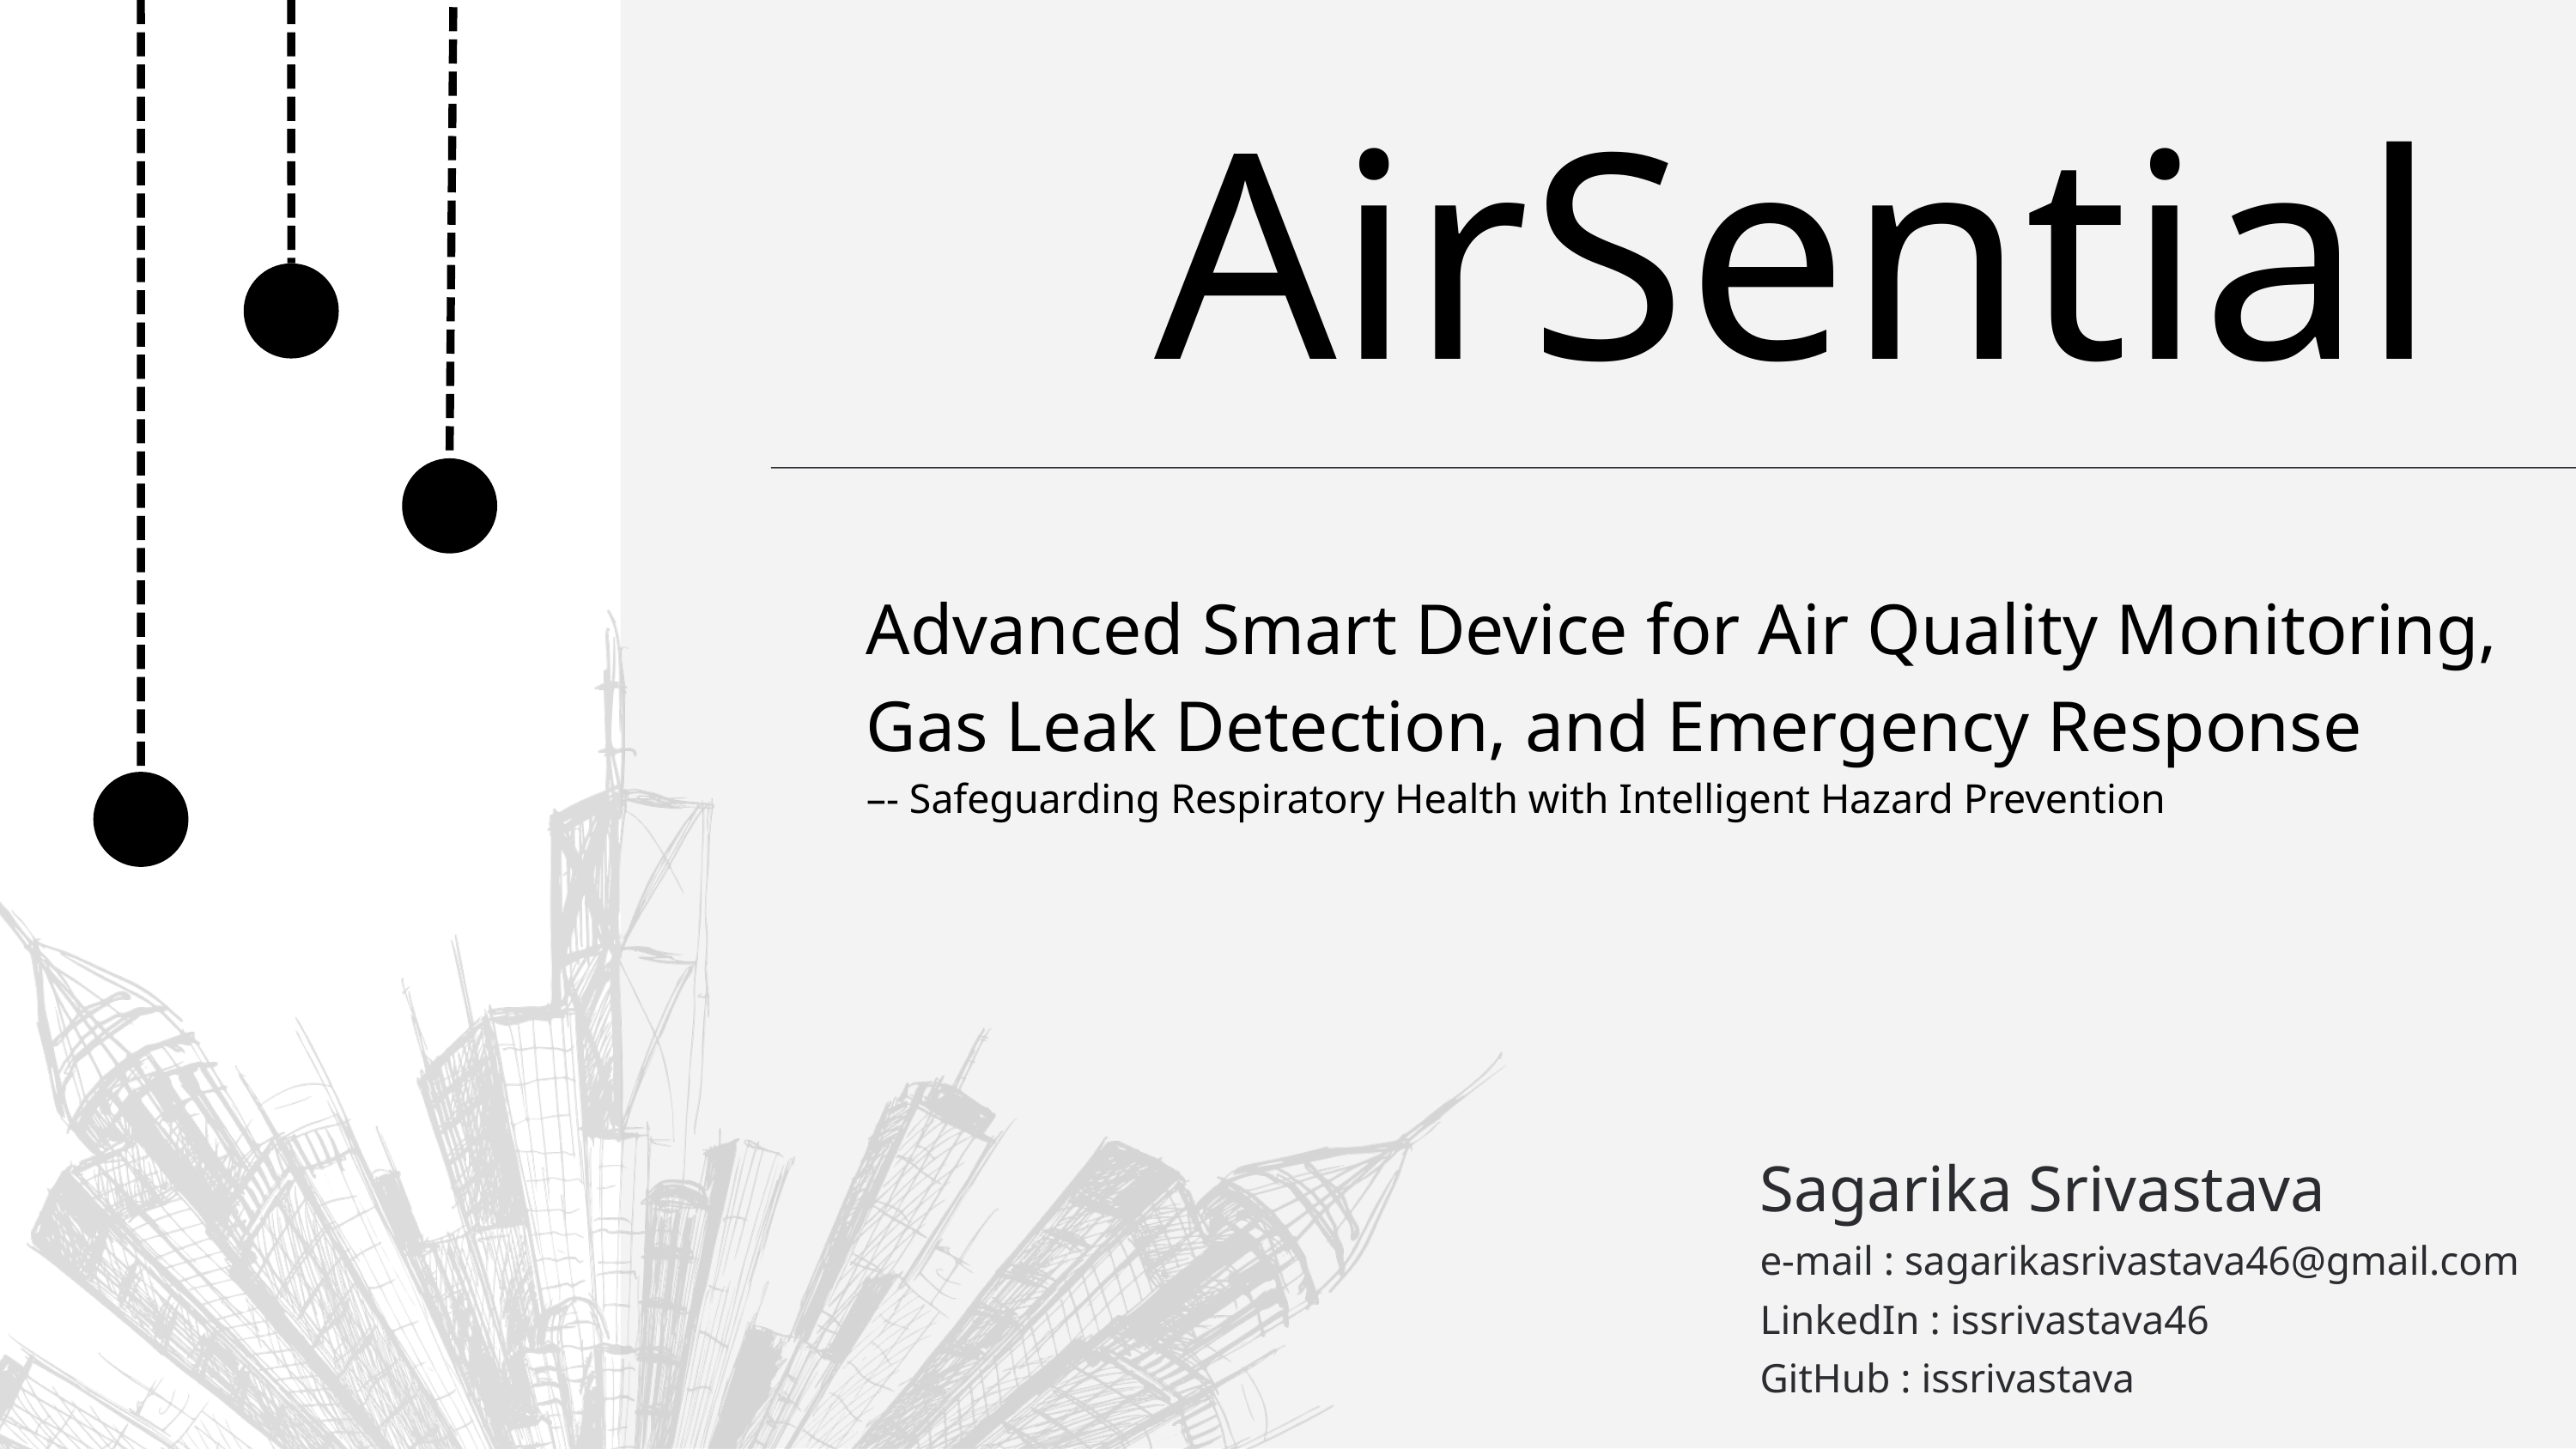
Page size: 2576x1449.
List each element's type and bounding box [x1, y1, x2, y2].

text_box [401, 458, 498, 554]
text_box [620, 0, 2576, 1449]
text_box [93, 771, 189, 868]
text_box [243, 263, 339, 359]
text_box [0, 591, 615, 1449]
